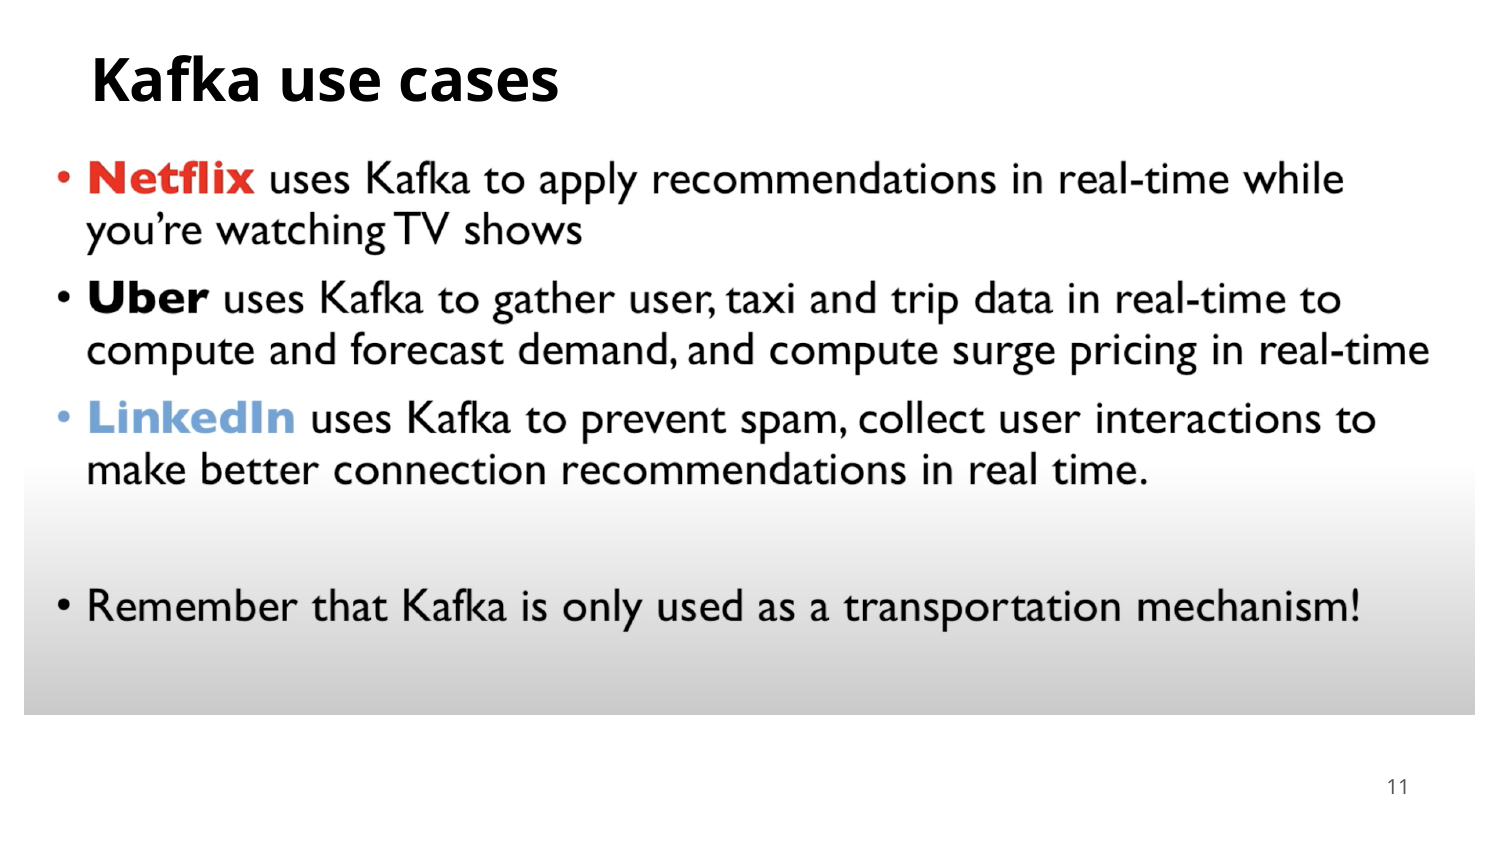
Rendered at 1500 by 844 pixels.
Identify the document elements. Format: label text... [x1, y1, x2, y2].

picture [24, 146, 1476, 715]
slide_number ‹#› [1074, 771, 1425, 804]
title Kafka use cases [75, 33, 1425, 122]
